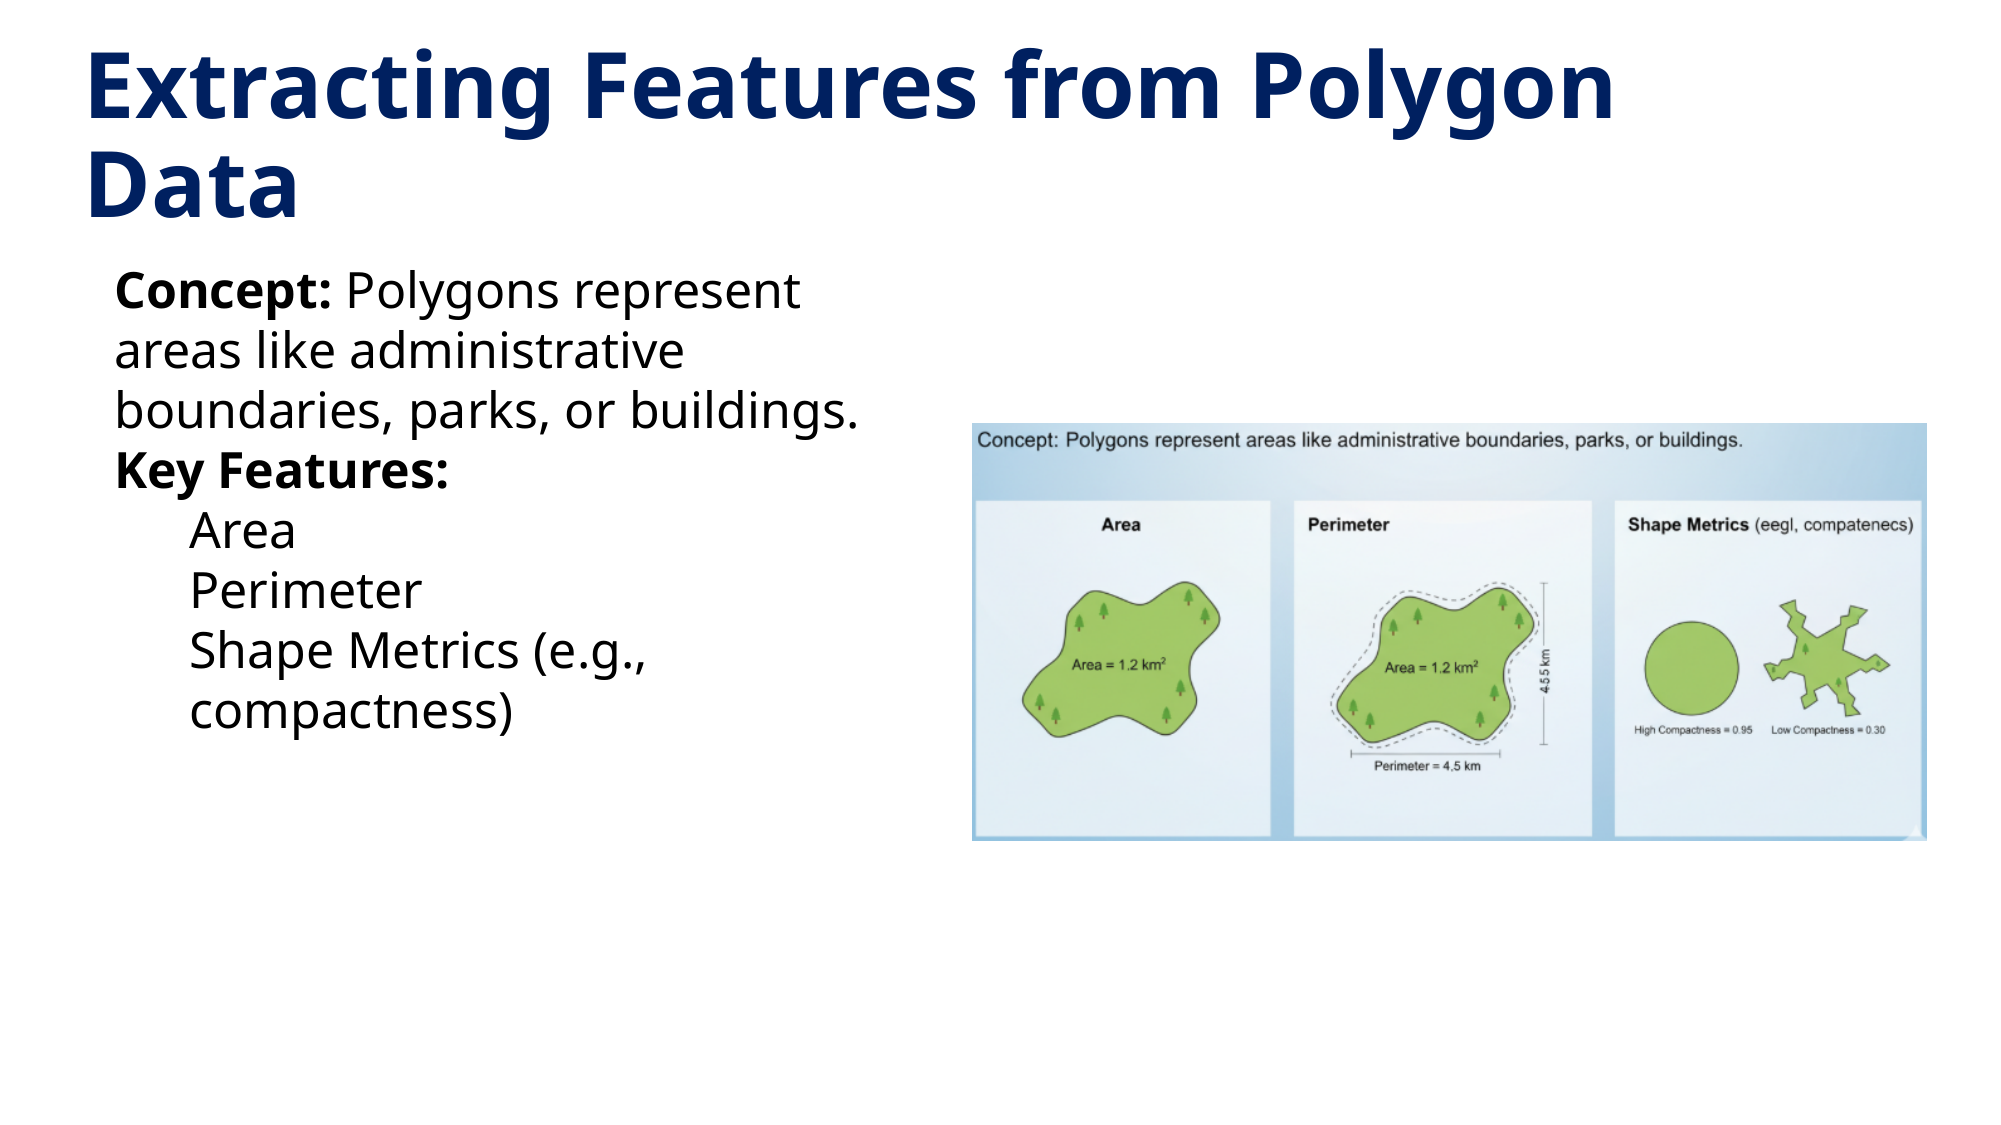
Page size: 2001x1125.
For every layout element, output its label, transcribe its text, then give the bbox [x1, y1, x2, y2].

title Extracting Features from Polygon Data [68, 30, 1794, 248]
picture [972, 423, 1927, 841]
text_box Concept: Polygons represent areas like administrative boundaries, parks, or buildings. Key Features: Area Perimeter Shape Metrics (e.g., compactness) [99, 251, 928, 746]
